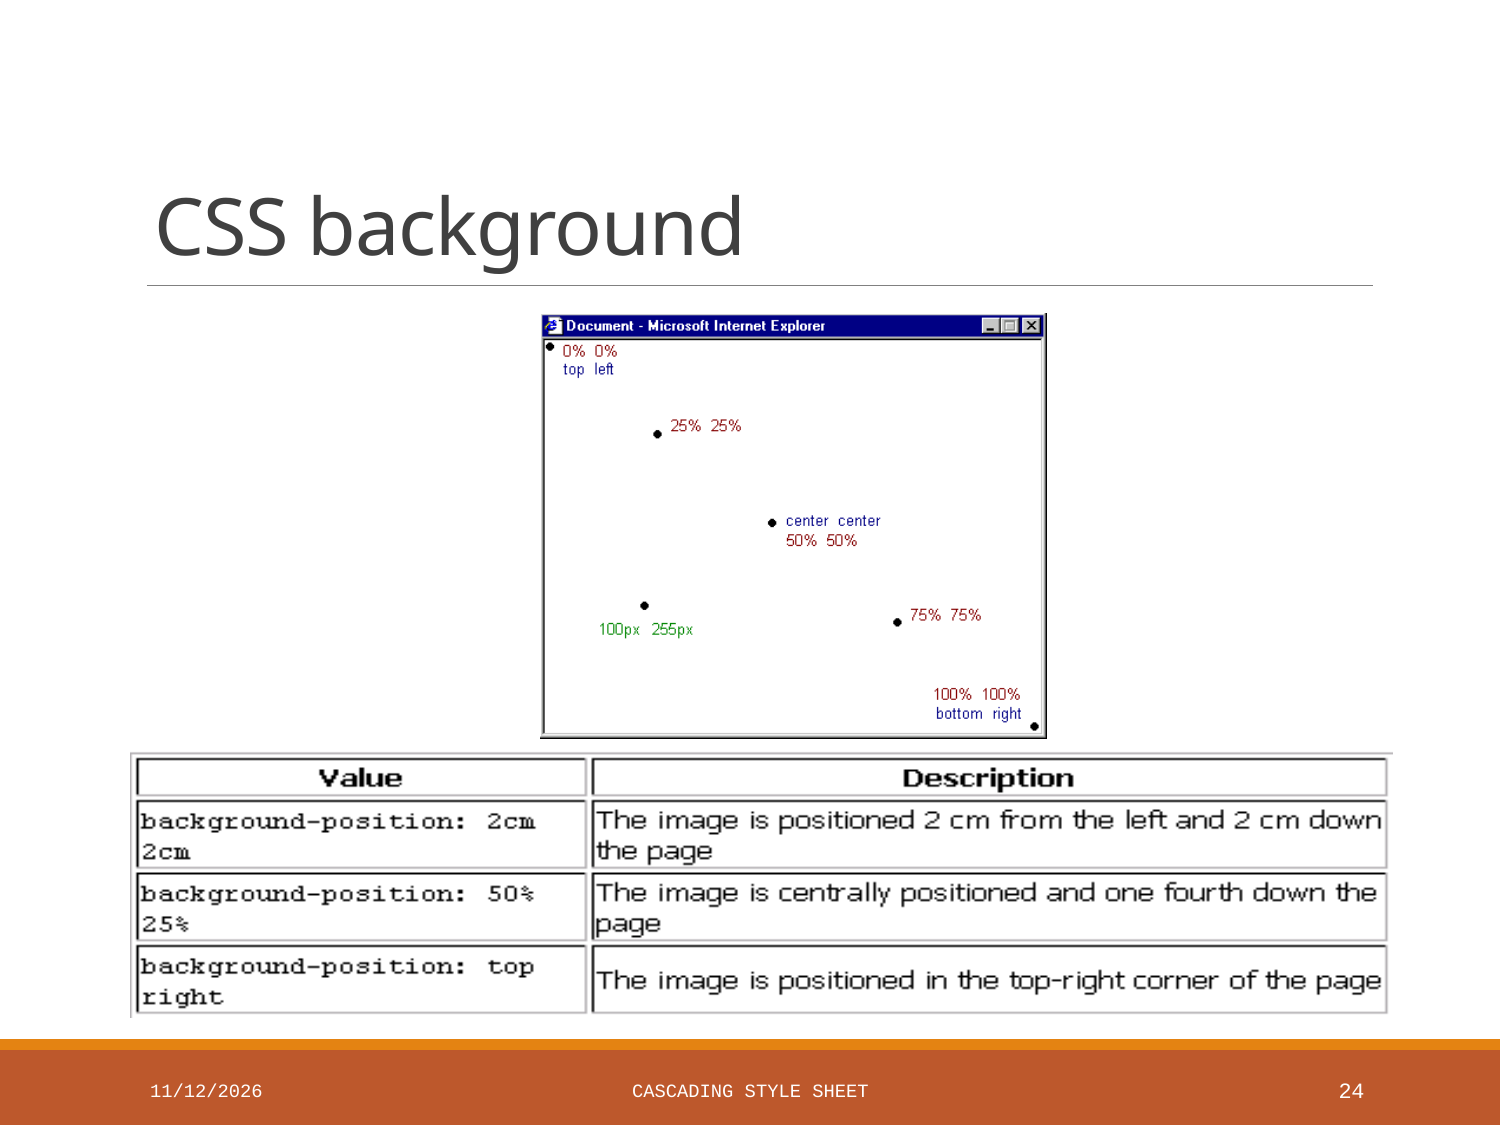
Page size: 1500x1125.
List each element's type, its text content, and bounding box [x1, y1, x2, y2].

footer Cascading Style Sheet [453, 1059, 1047, 1120]
title CSS background [139, 162, 1490, 280]
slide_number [135, 1059, 440, 1120]
picture [540, 313, 1048, 740]
slide_number 24 [1218, 1059, 1380, 1120]
picture [129, 749, 1394, 1019]
